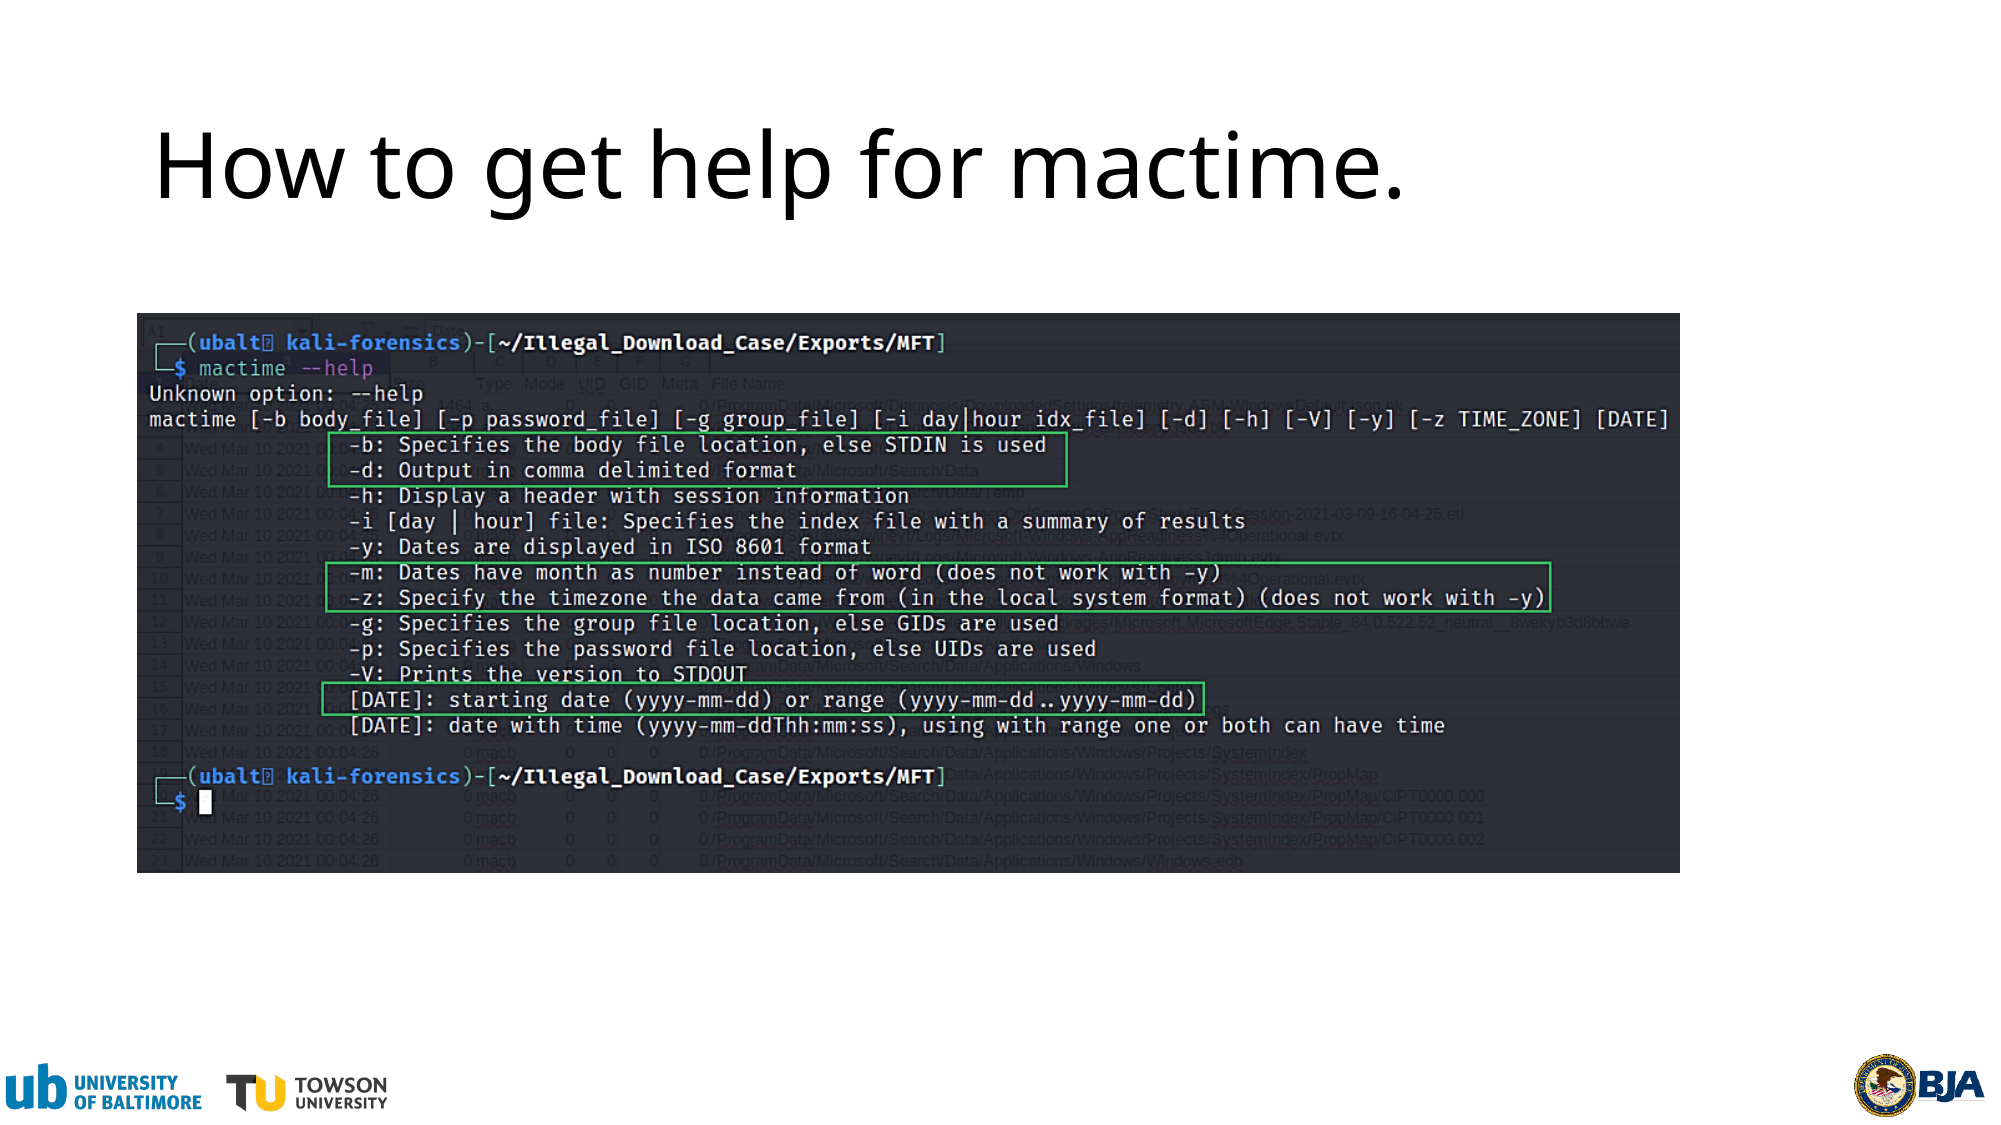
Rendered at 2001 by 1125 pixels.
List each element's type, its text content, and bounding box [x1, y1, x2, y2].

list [137, 313, 1680, 873]
title How to get help for mactime. [137, 59, 1863, 278]
picture [1854, 1054, 1986, 1117]
picture [0, 1031, 407, 1125]
